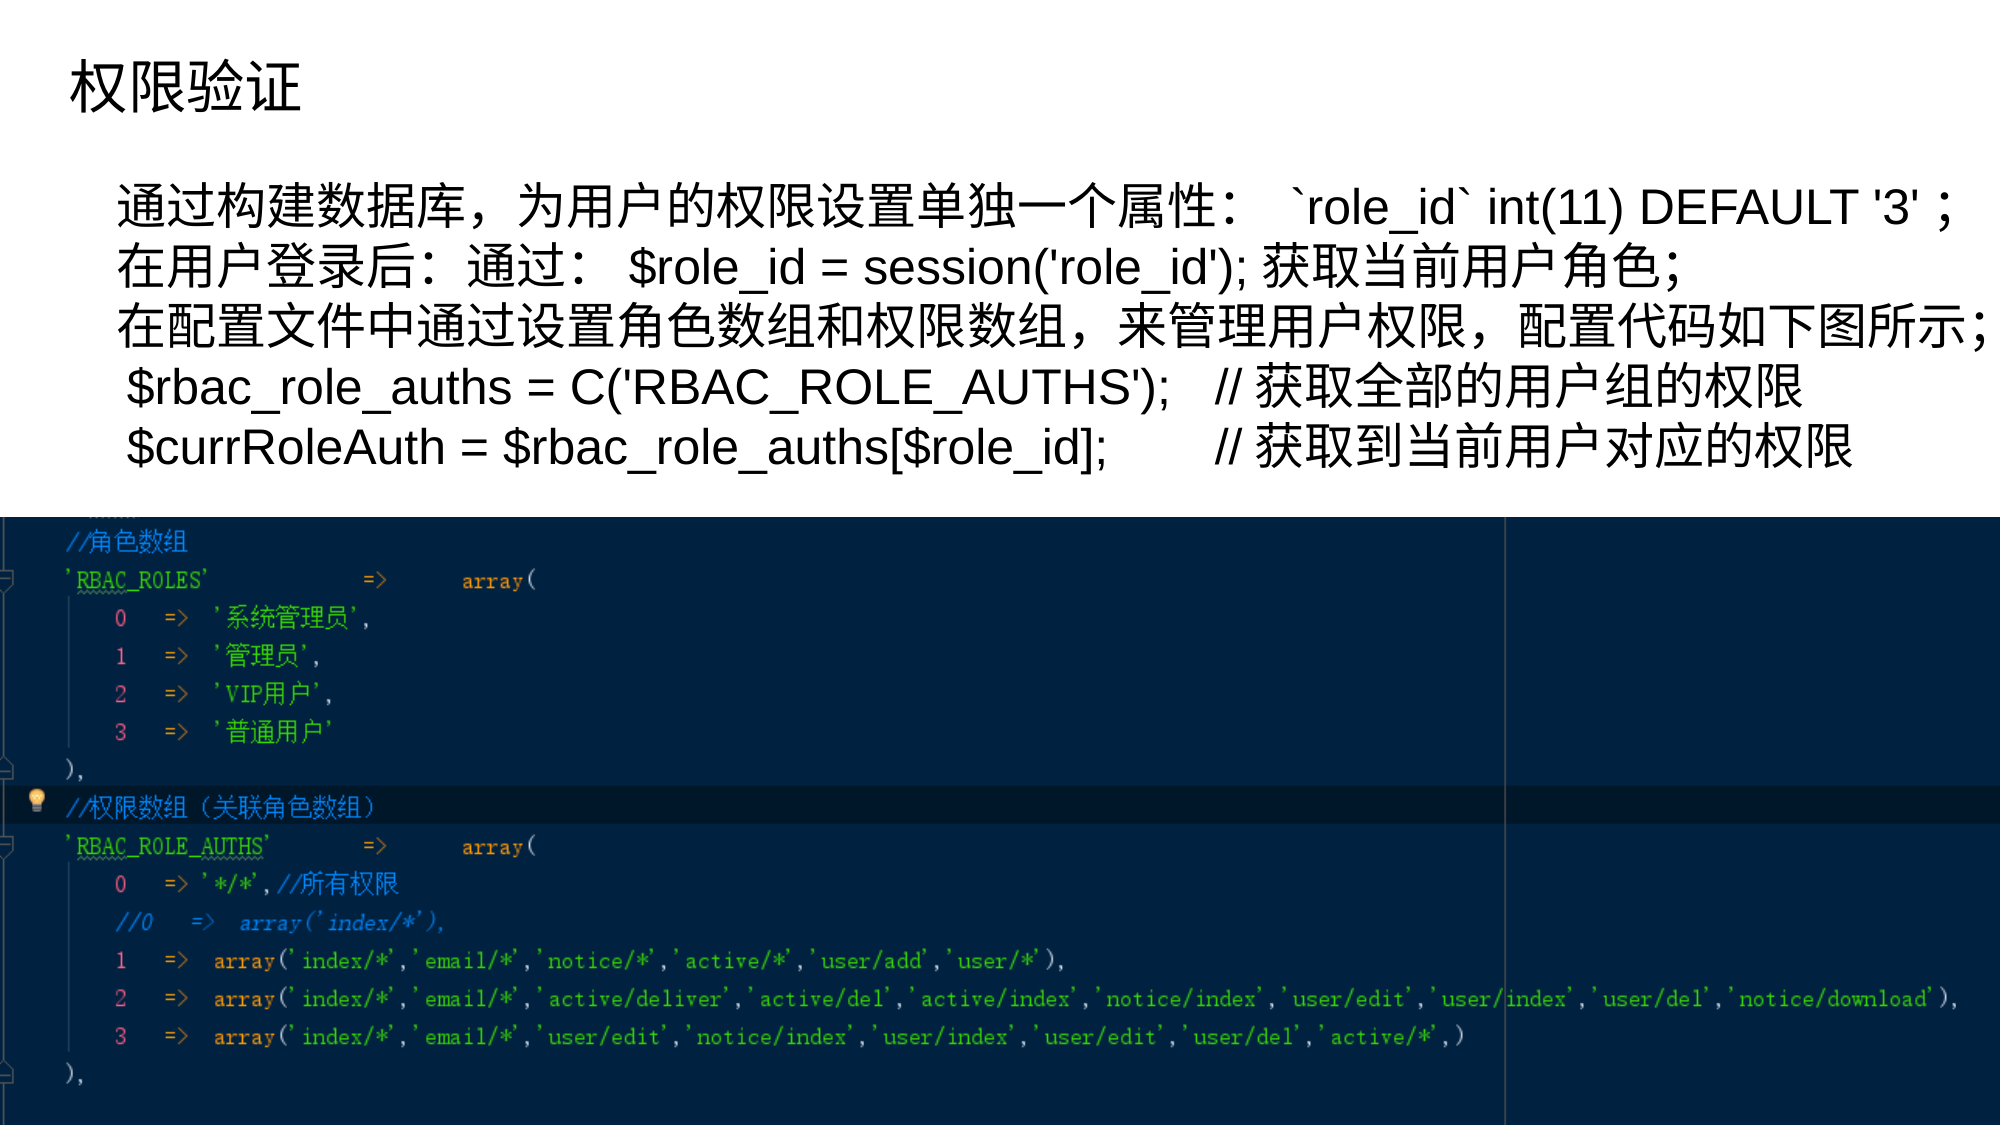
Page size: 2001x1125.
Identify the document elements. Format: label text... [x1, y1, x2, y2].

picture [0, 517, 2000, 1125]
text_box 通过构建数据库，为用户的权限设置单独一个属性： `role_id` int(11) DEFAULT '3'； 在用户登录后：通过：$role_id = session('role_id');获取当前用户角色； 在配置文件中通过设置角色数组和权限数组，来管理用户权限，配置代码如下图所示； $rbac_role_auths = C('RBAC_ROLE_AUTHS'); //获取全部的用户组的权限 $currRoleAuth = $rbac_role_auths[$role_id]; //获取到当前用户对应的权限 [0, 167, 2000, 517]
text_box 权限验证 [55, 42, 319, 128]
